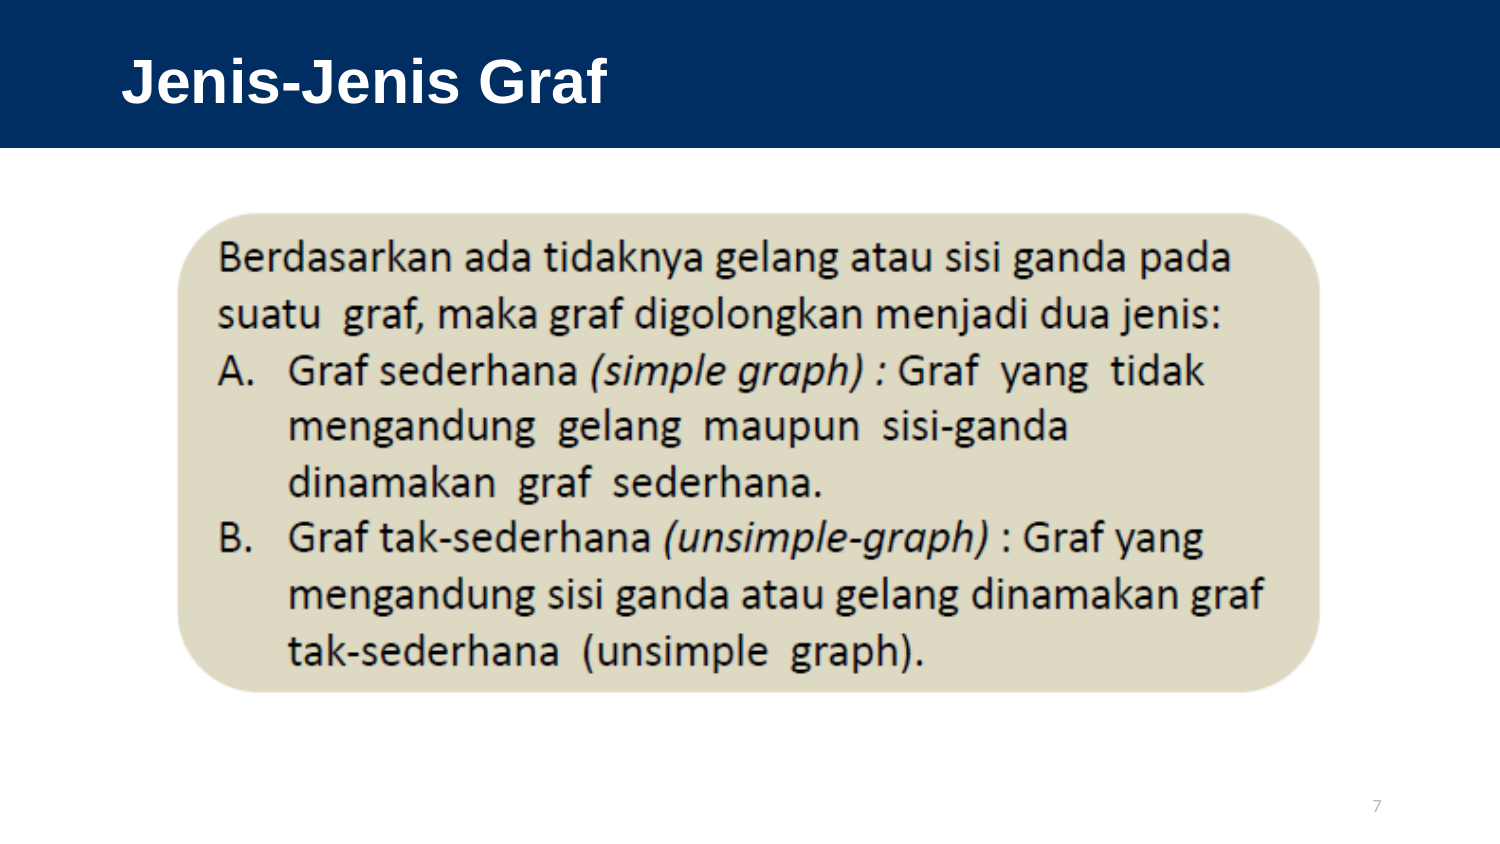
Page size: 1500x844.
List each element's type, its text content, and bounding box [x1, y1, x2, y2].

picture [177, 201, 1324, 706]
picture [0, 0, 1500, 148]
slide_number 7 [1059, 782, 1397, 827]
